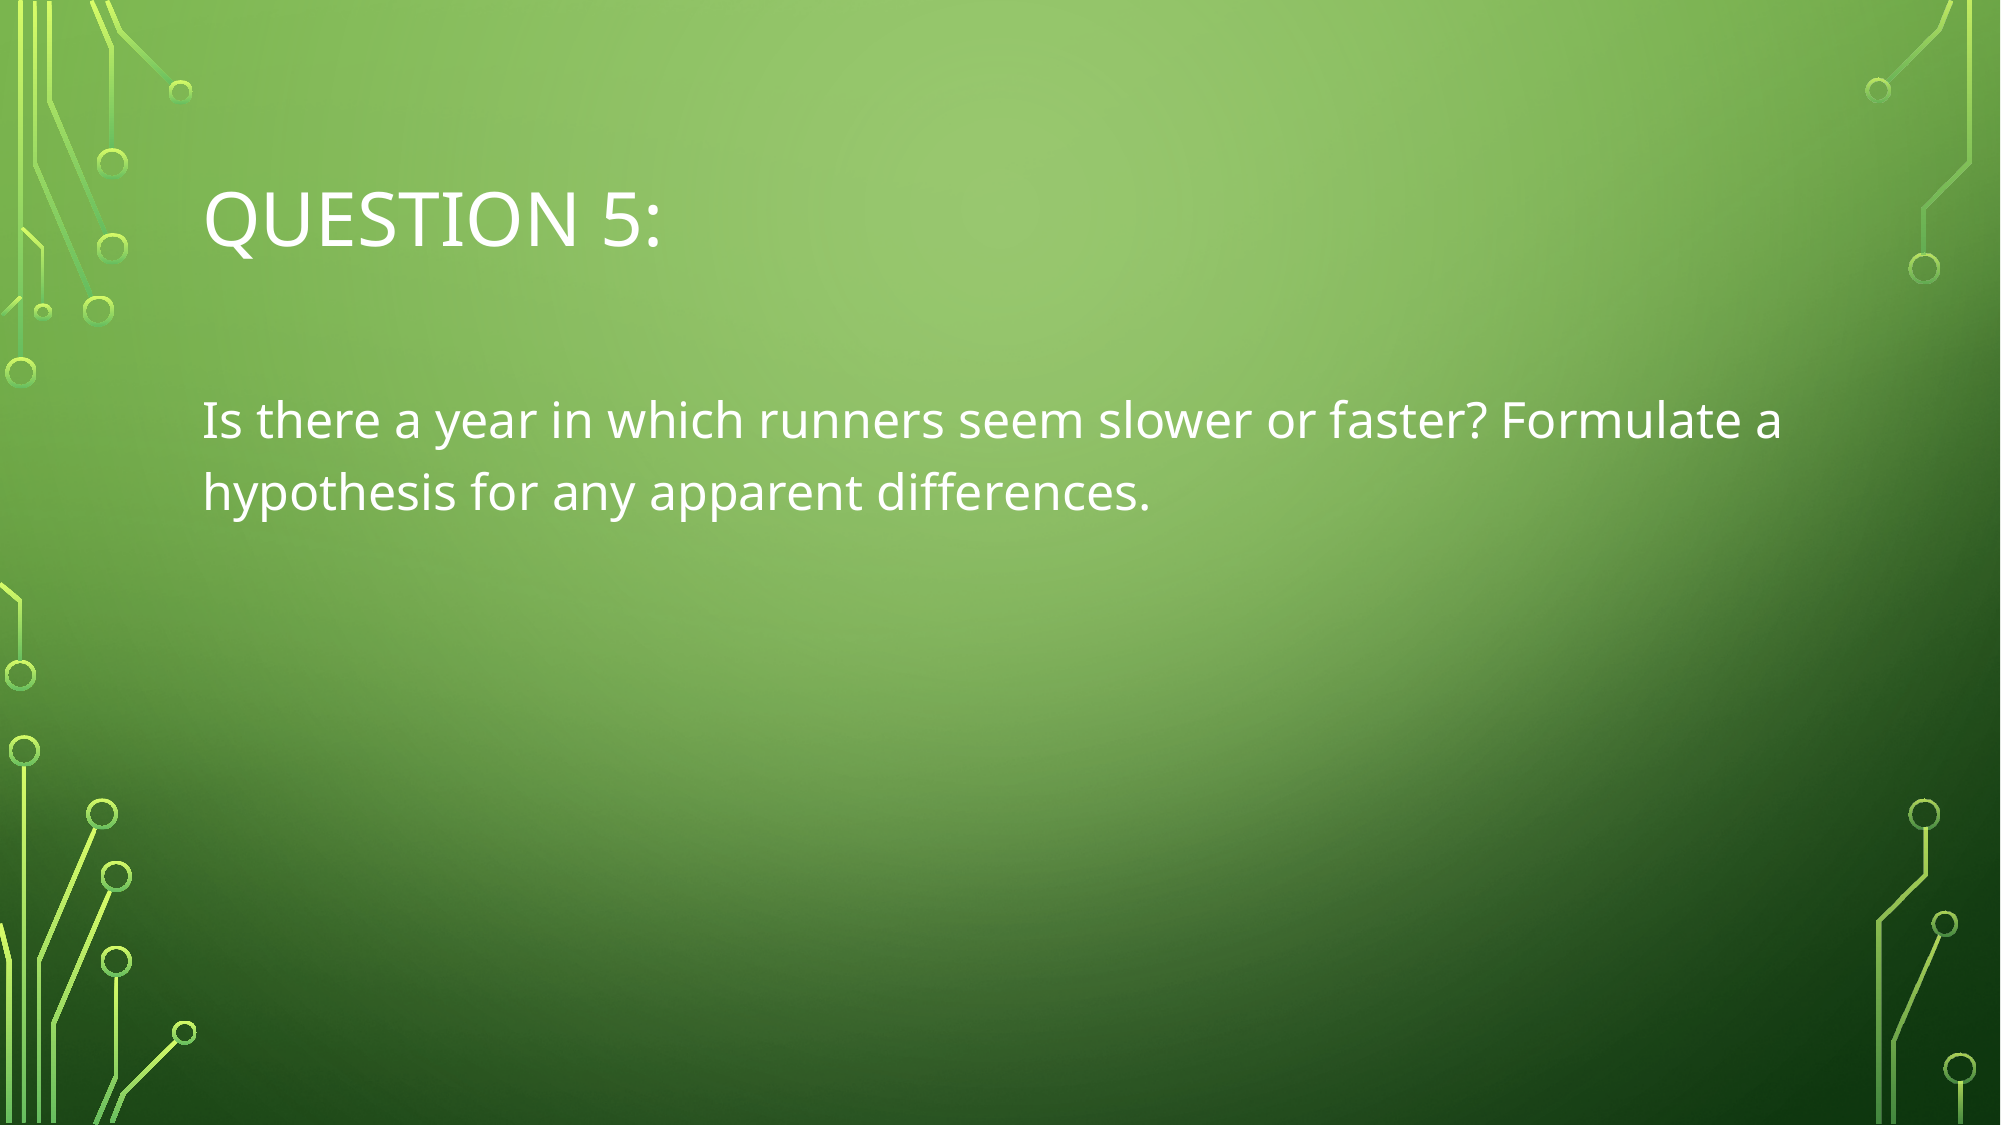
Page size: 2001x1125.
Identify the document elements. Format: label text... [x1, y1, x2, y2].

title Question 5: [187, 101, 1813, 344]
list Is there a year in which runners seem slower or faster? Formulate a hypothesis for any apparent differences. [187, 369, 1813, 950]
